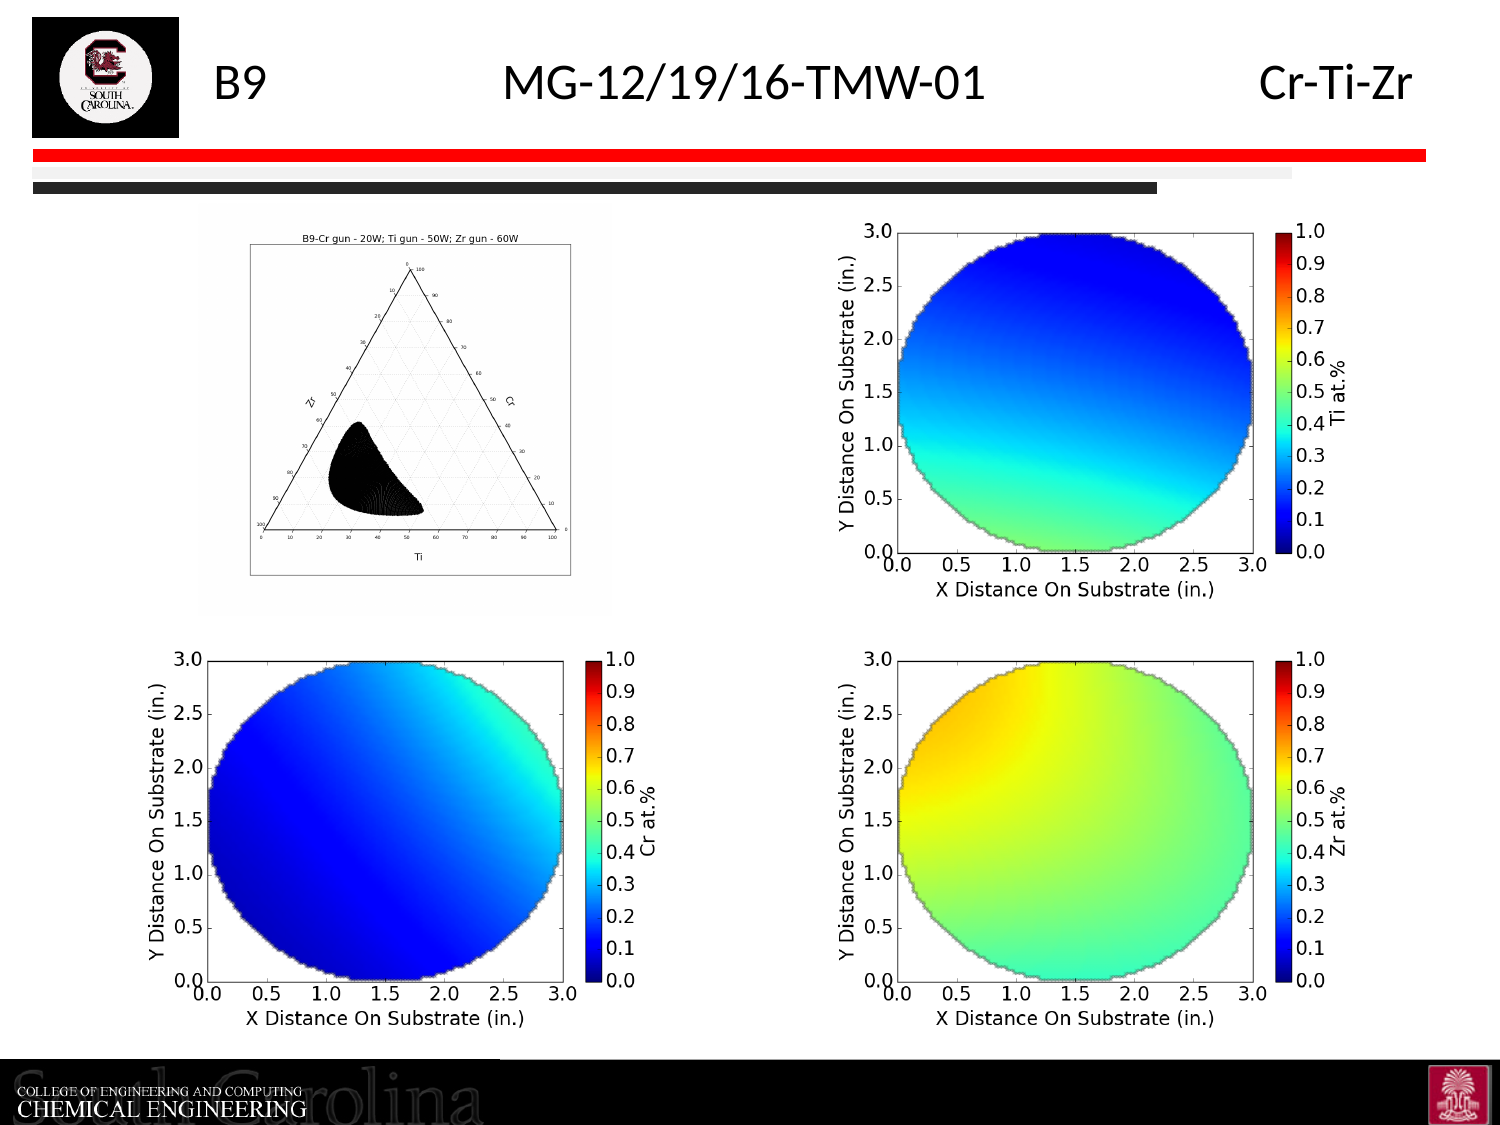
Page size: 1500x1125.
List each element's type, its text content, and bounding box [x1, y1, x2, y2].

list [130, 631, 681, 1045]
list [198, 202, 612, 616]
title B9 MG-12/19/16-TMW-01 Cr-Ti-Zr [198, 11, 1493, 148]
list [820, 202, 1371, 616]
picture [55, 26, 156, 127]
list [820, 631, 1371, 1045]
picture [1428, 1065, 1493, 1125]
picture [0, 1059, 500, 1125]
